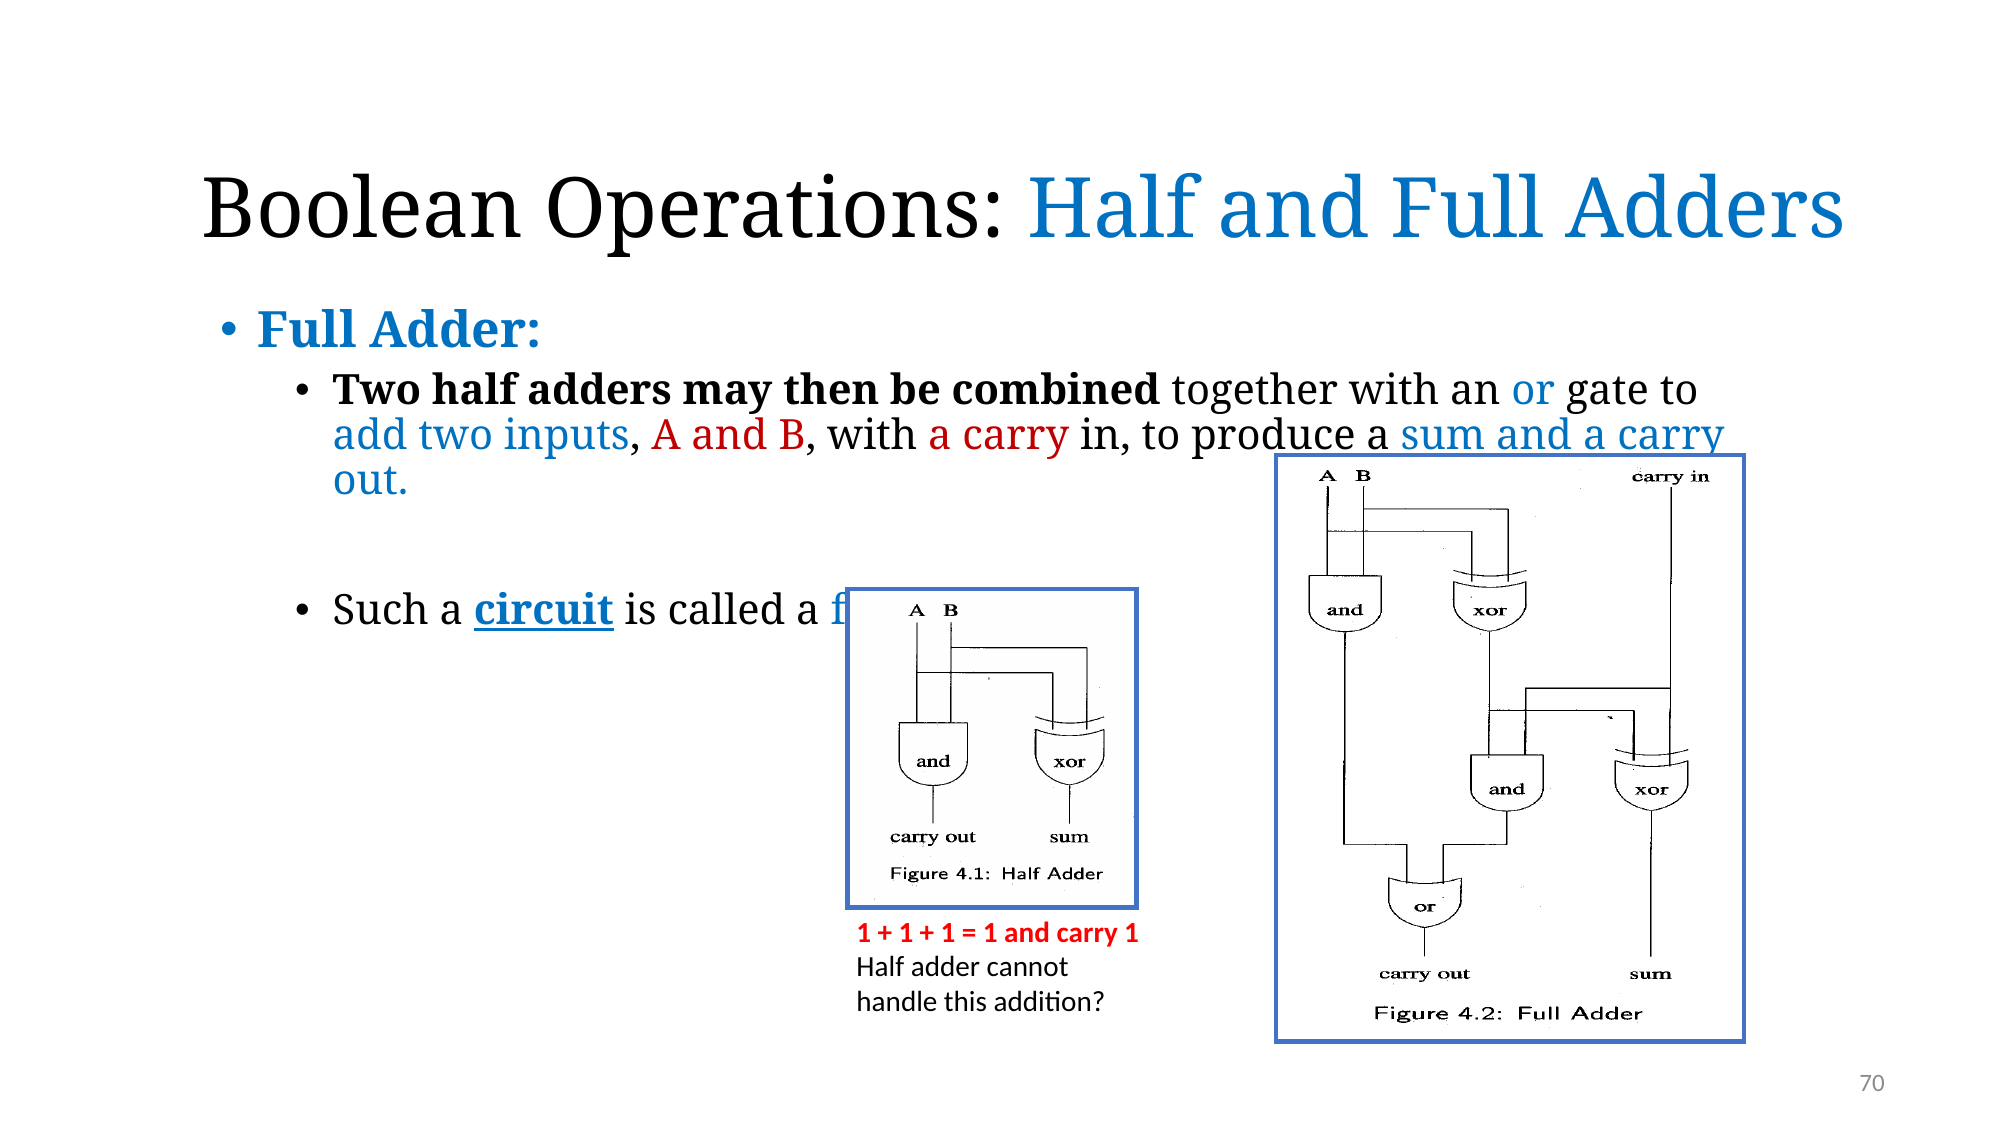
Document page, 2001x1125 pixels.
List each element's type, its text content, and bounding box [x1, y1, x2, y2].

slide_number 70 [1433, 1062, 1900, 1100]
list Full Adder: Two half adders may then be combined together with an or gate to add two inputs, A and B, with a carry in, to produce a sum and a carry out. Such a circuit is called a full adder [205, 296, 1798, 1060]
title Boolean Operations: Half and Full Adders [186, 116, 2000, 304]
picture [849, 591, 1135, 906]
picture [1278, 457, 1742, 1040]
text_box 1 + 1 + 1 = 1 and carry 1 Half adder cannot handle this addition? [841, 905, 1161, 1026]
